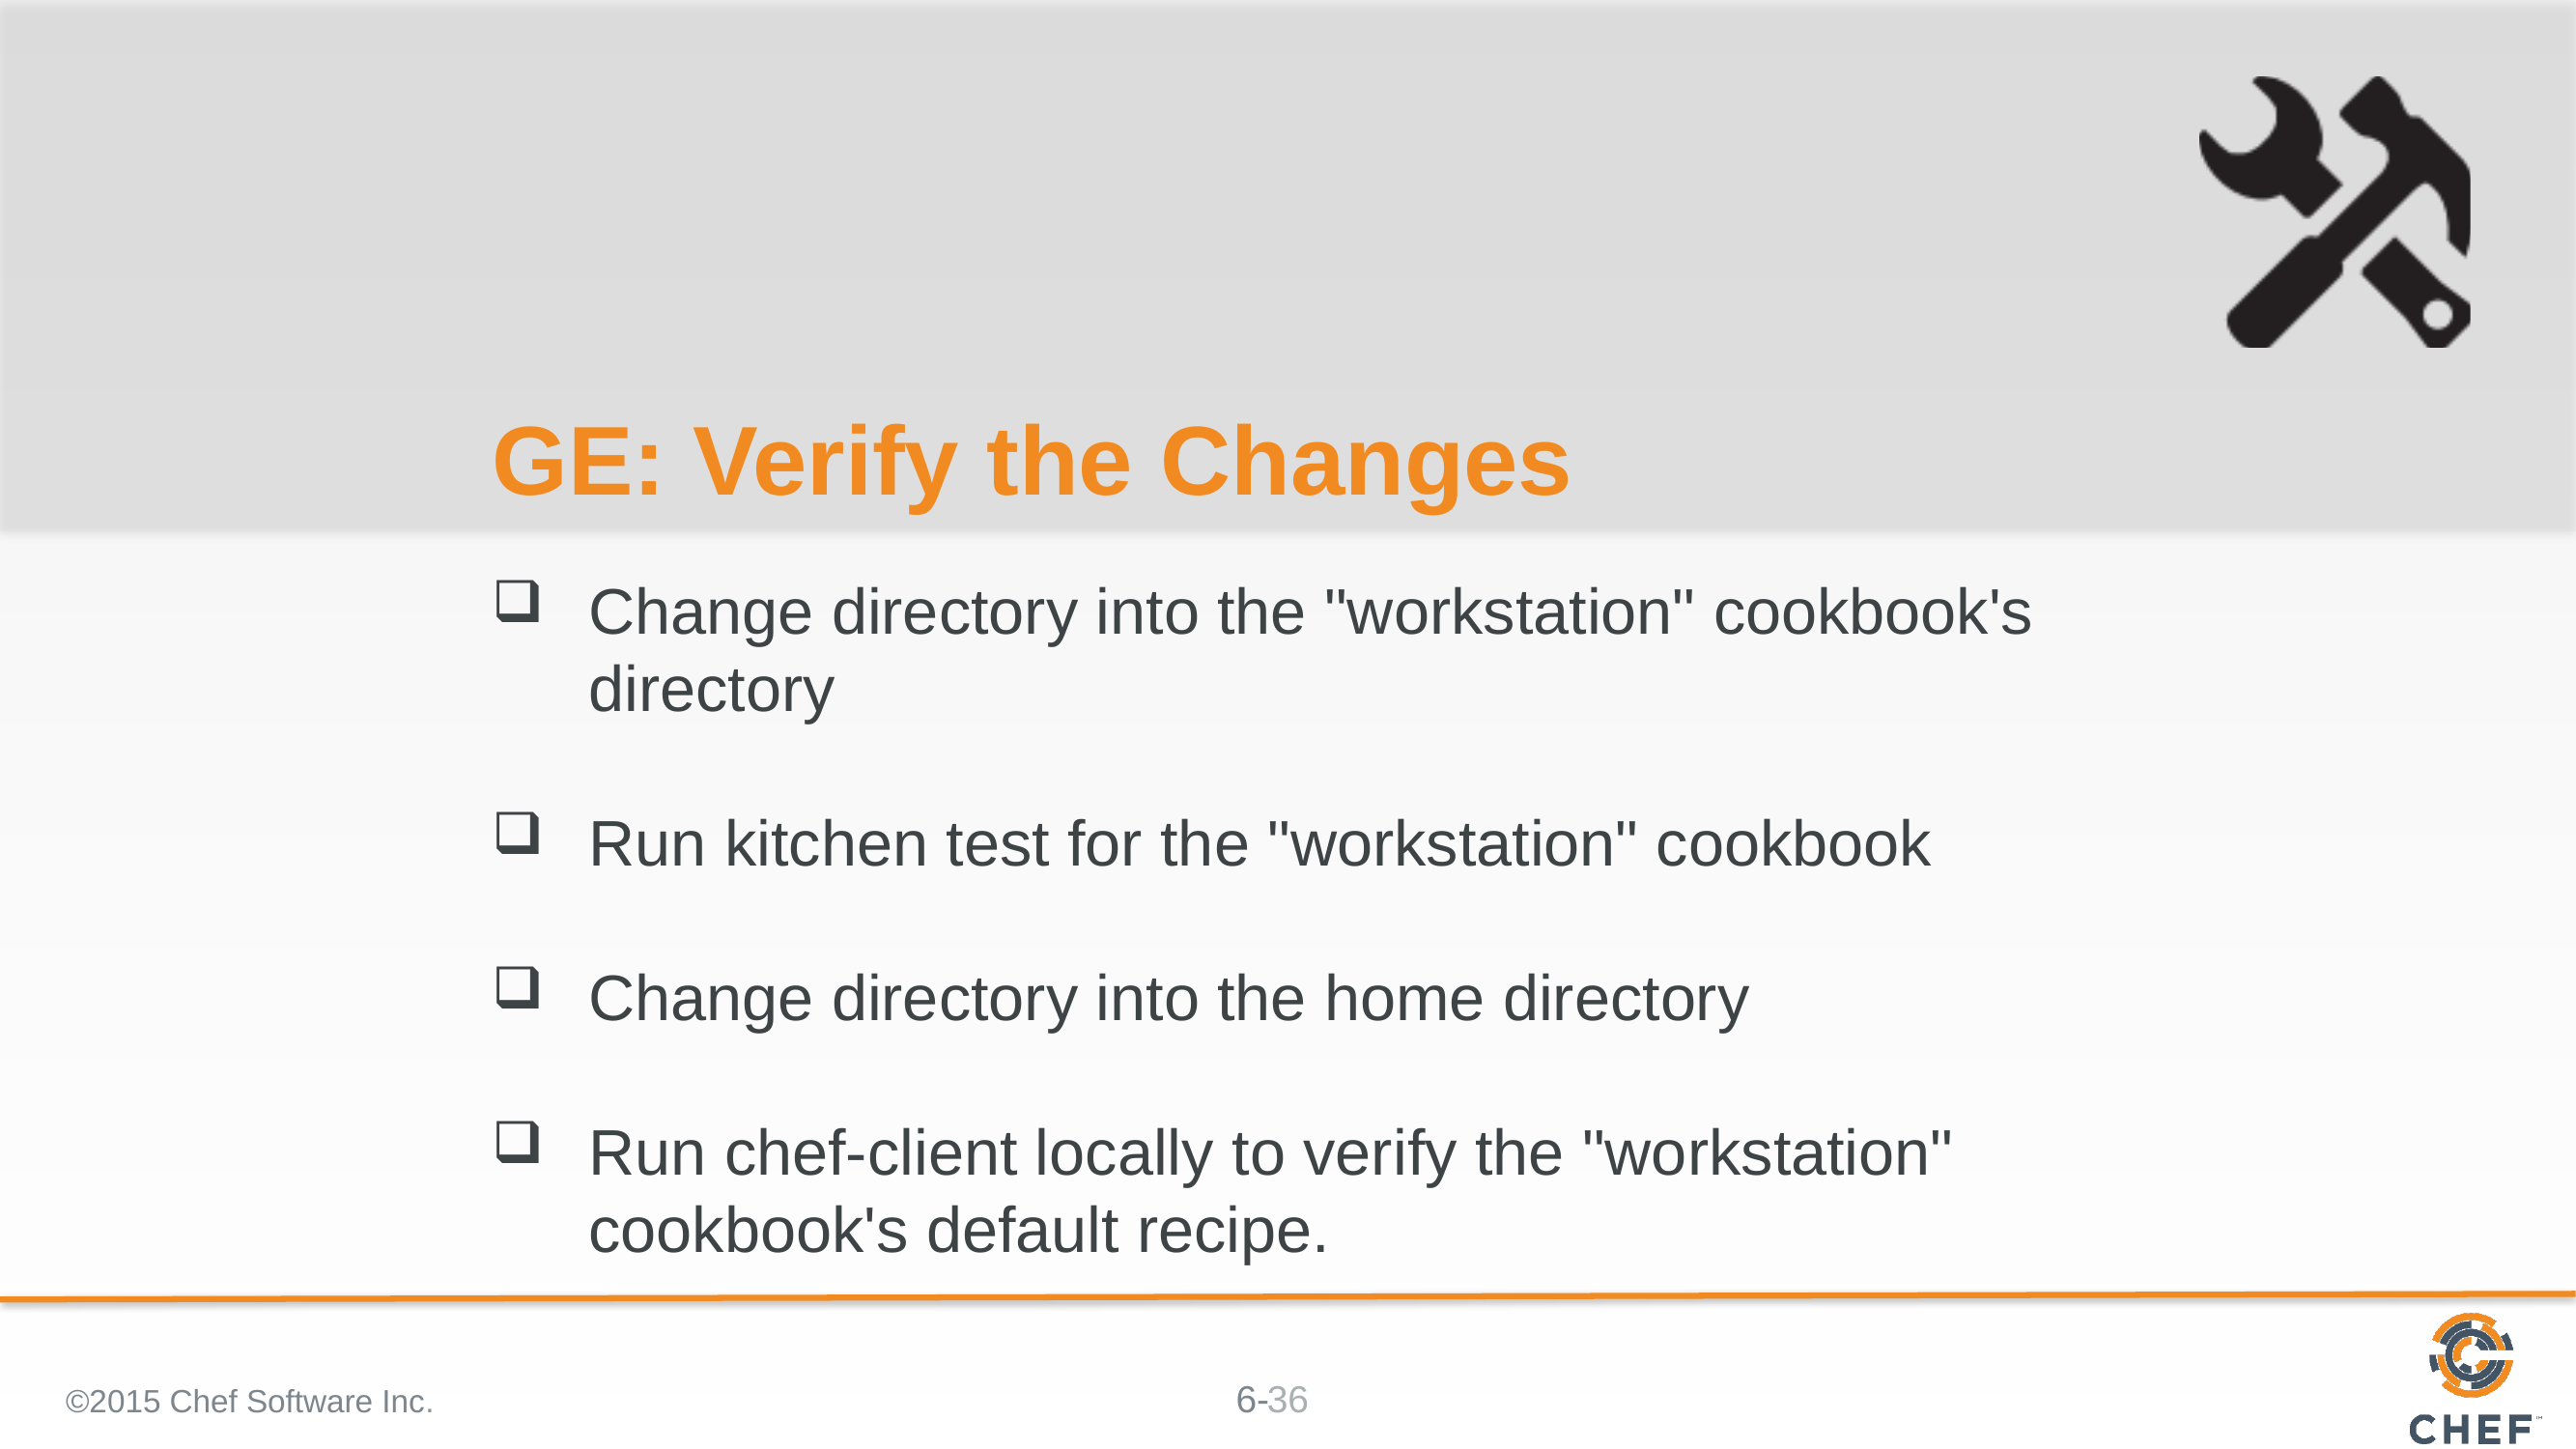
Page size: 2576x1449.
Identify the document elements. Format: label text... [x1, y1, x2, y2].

picture [2399, 1297, 2550, 1449]
footer ©2015 Chef Software Inc. [51, 1359, 952, 1440]
slide_number 36 [998, 1359, 1578, 1437]
subtitle Change directory into the "workstation" cookbook's directory Run kitchen test for the "workstation" cookbook Change directory into the home directory Run chef-client locally to verify the "workstation" cookbook's default recipe. [477, 555, 2217, 1350]
title GE: Verify the Changes [477, 395, 2217, 531]
